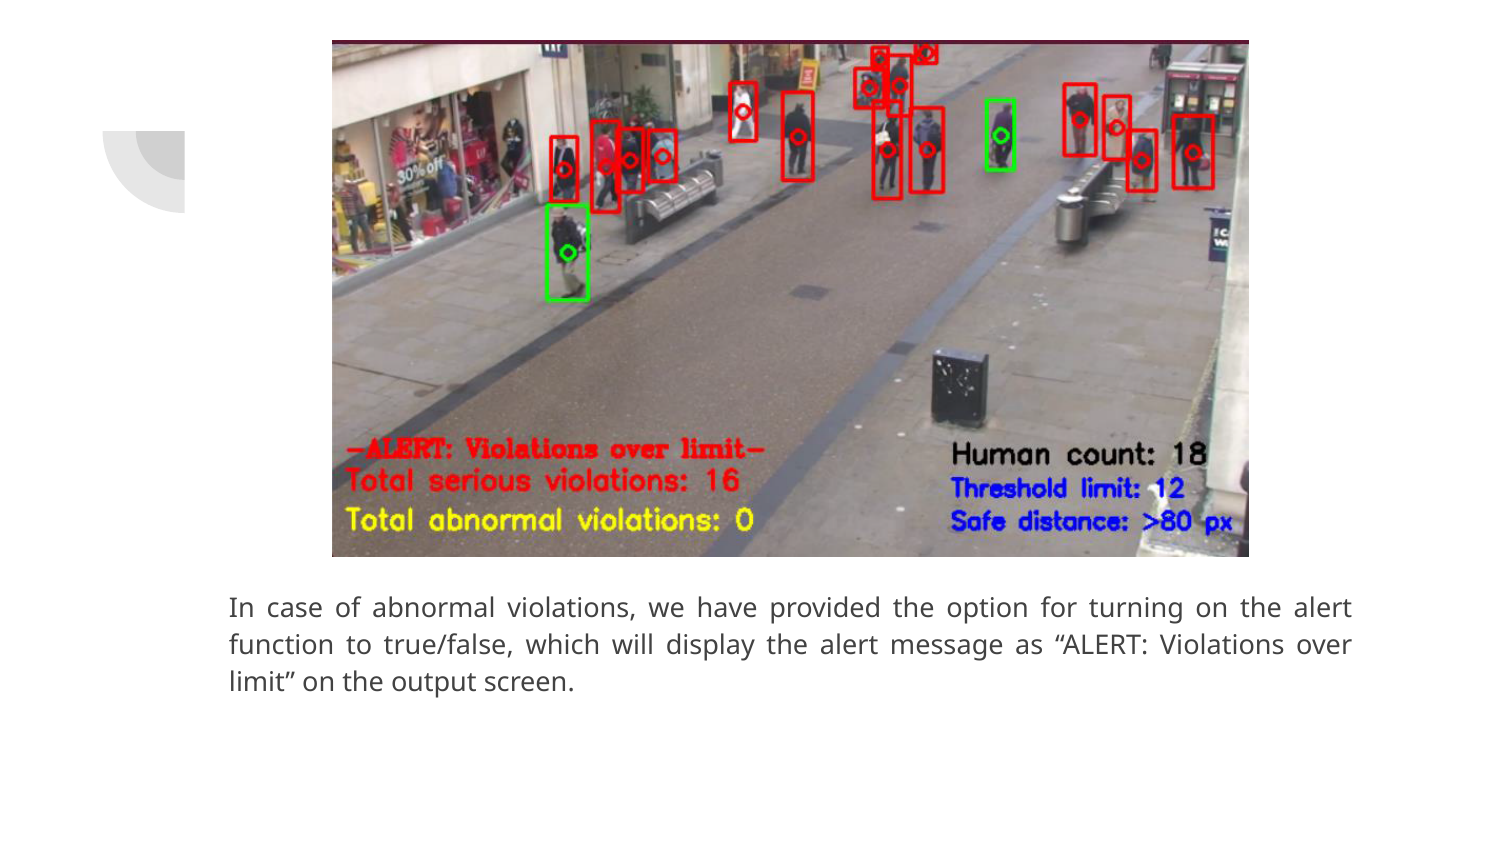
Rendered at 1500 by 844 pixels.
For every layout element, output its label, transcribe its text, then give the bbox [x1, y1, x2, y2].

list In case of abnormal violations, we have provided the option for turning on the alert function to true/false, which will display the alert message as “ALERT: Violations over limit” on the output screen. [213, 326, 1368, 763]
picture [332, 39, 1249, 557]
